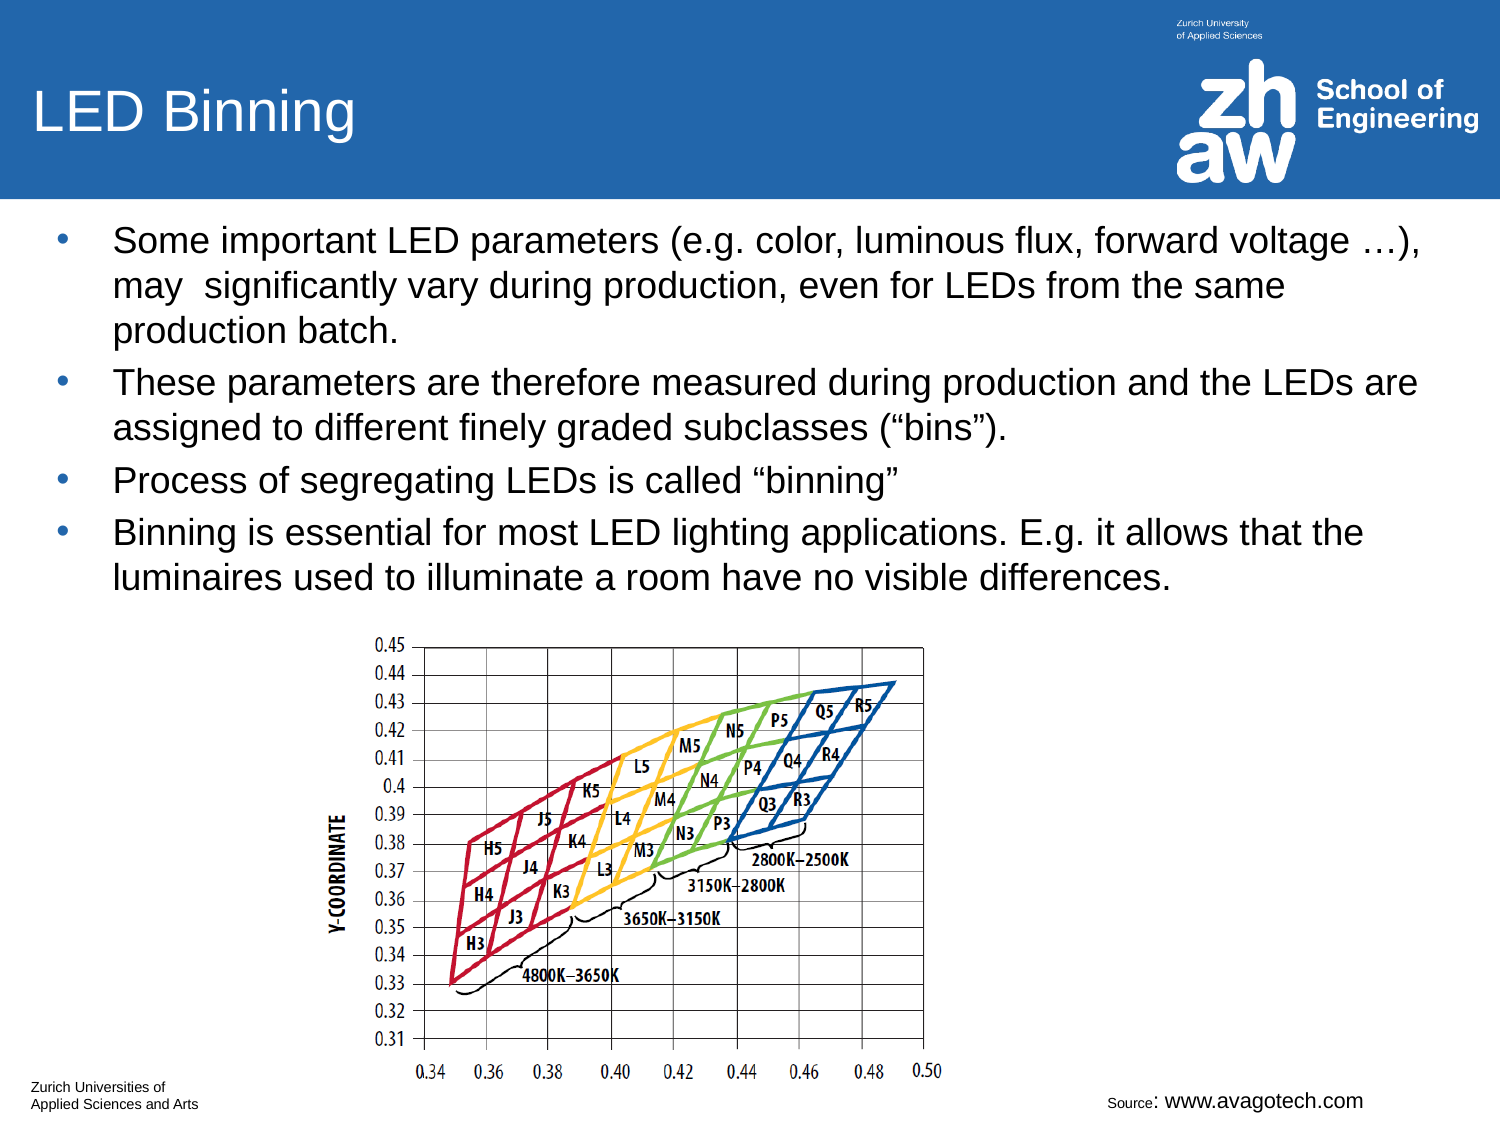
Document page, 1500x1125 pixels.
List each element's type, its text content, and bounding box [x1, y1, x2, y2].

text_box Some important LED parameters (e.g. color, luminous flux, forward voltage …), may significantly vary during production, even for LEDs from the same production batch. These parameters are therefore measured during production and the LEDs are assigned to different finely graded subclasses (“bins”). Process of segregating LEDs is called “binning” Binning is essential for most LED lighting applications. E.g. it allows that the luminaires used to illuminate a room have no visible differences. [41, 208, 1460, 913]
picture [1176, 19, 1478, 183]
text_box Source: www.avagotech.com [1092, 1079, 1500, 1121]
title LED Binning [17, 31, 1158, 185]
picture [300, 604, 977, 1125]
